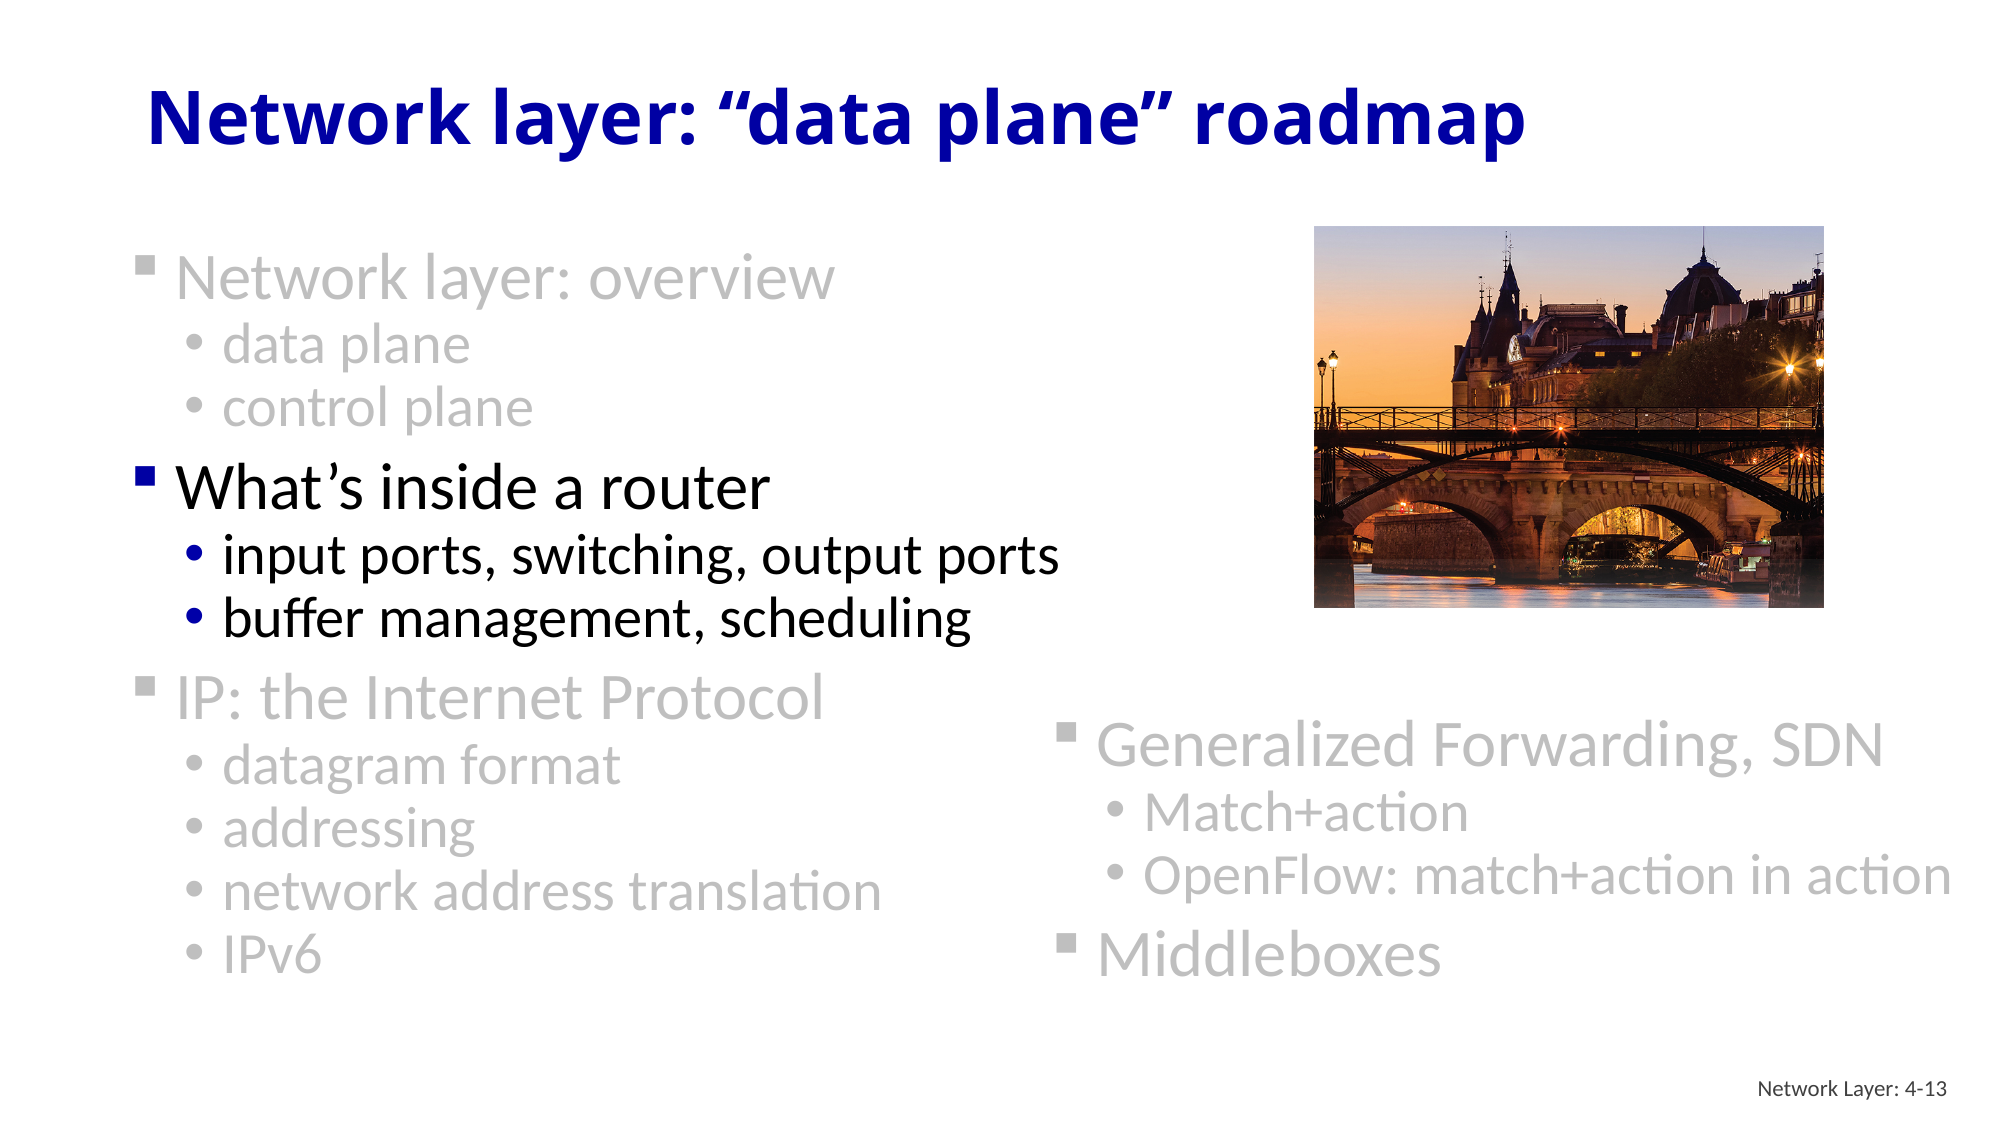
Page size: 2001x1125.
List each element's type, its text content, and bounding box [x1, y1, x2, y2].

text_box Network layer: overview data plane control plane What’s inside a router input ports, switching, output ports buffer management, scheduling IP: the Internet Protocol datagram format addressing network address translation IPv6 [93, 234, 1179, 1055]
picture [1314, 225, 1824, 608]
text_box Generalized Forwarding, SDN Match+action OpenFlow: match+action in action Middleboxes [1014, 701, 2000, 1020]
text_box Network layer: “data plane” roadmap [131, 47, 1856, 194]
text_box Network Layer: 4-13 [1512, 1056, 1963, 1117]
